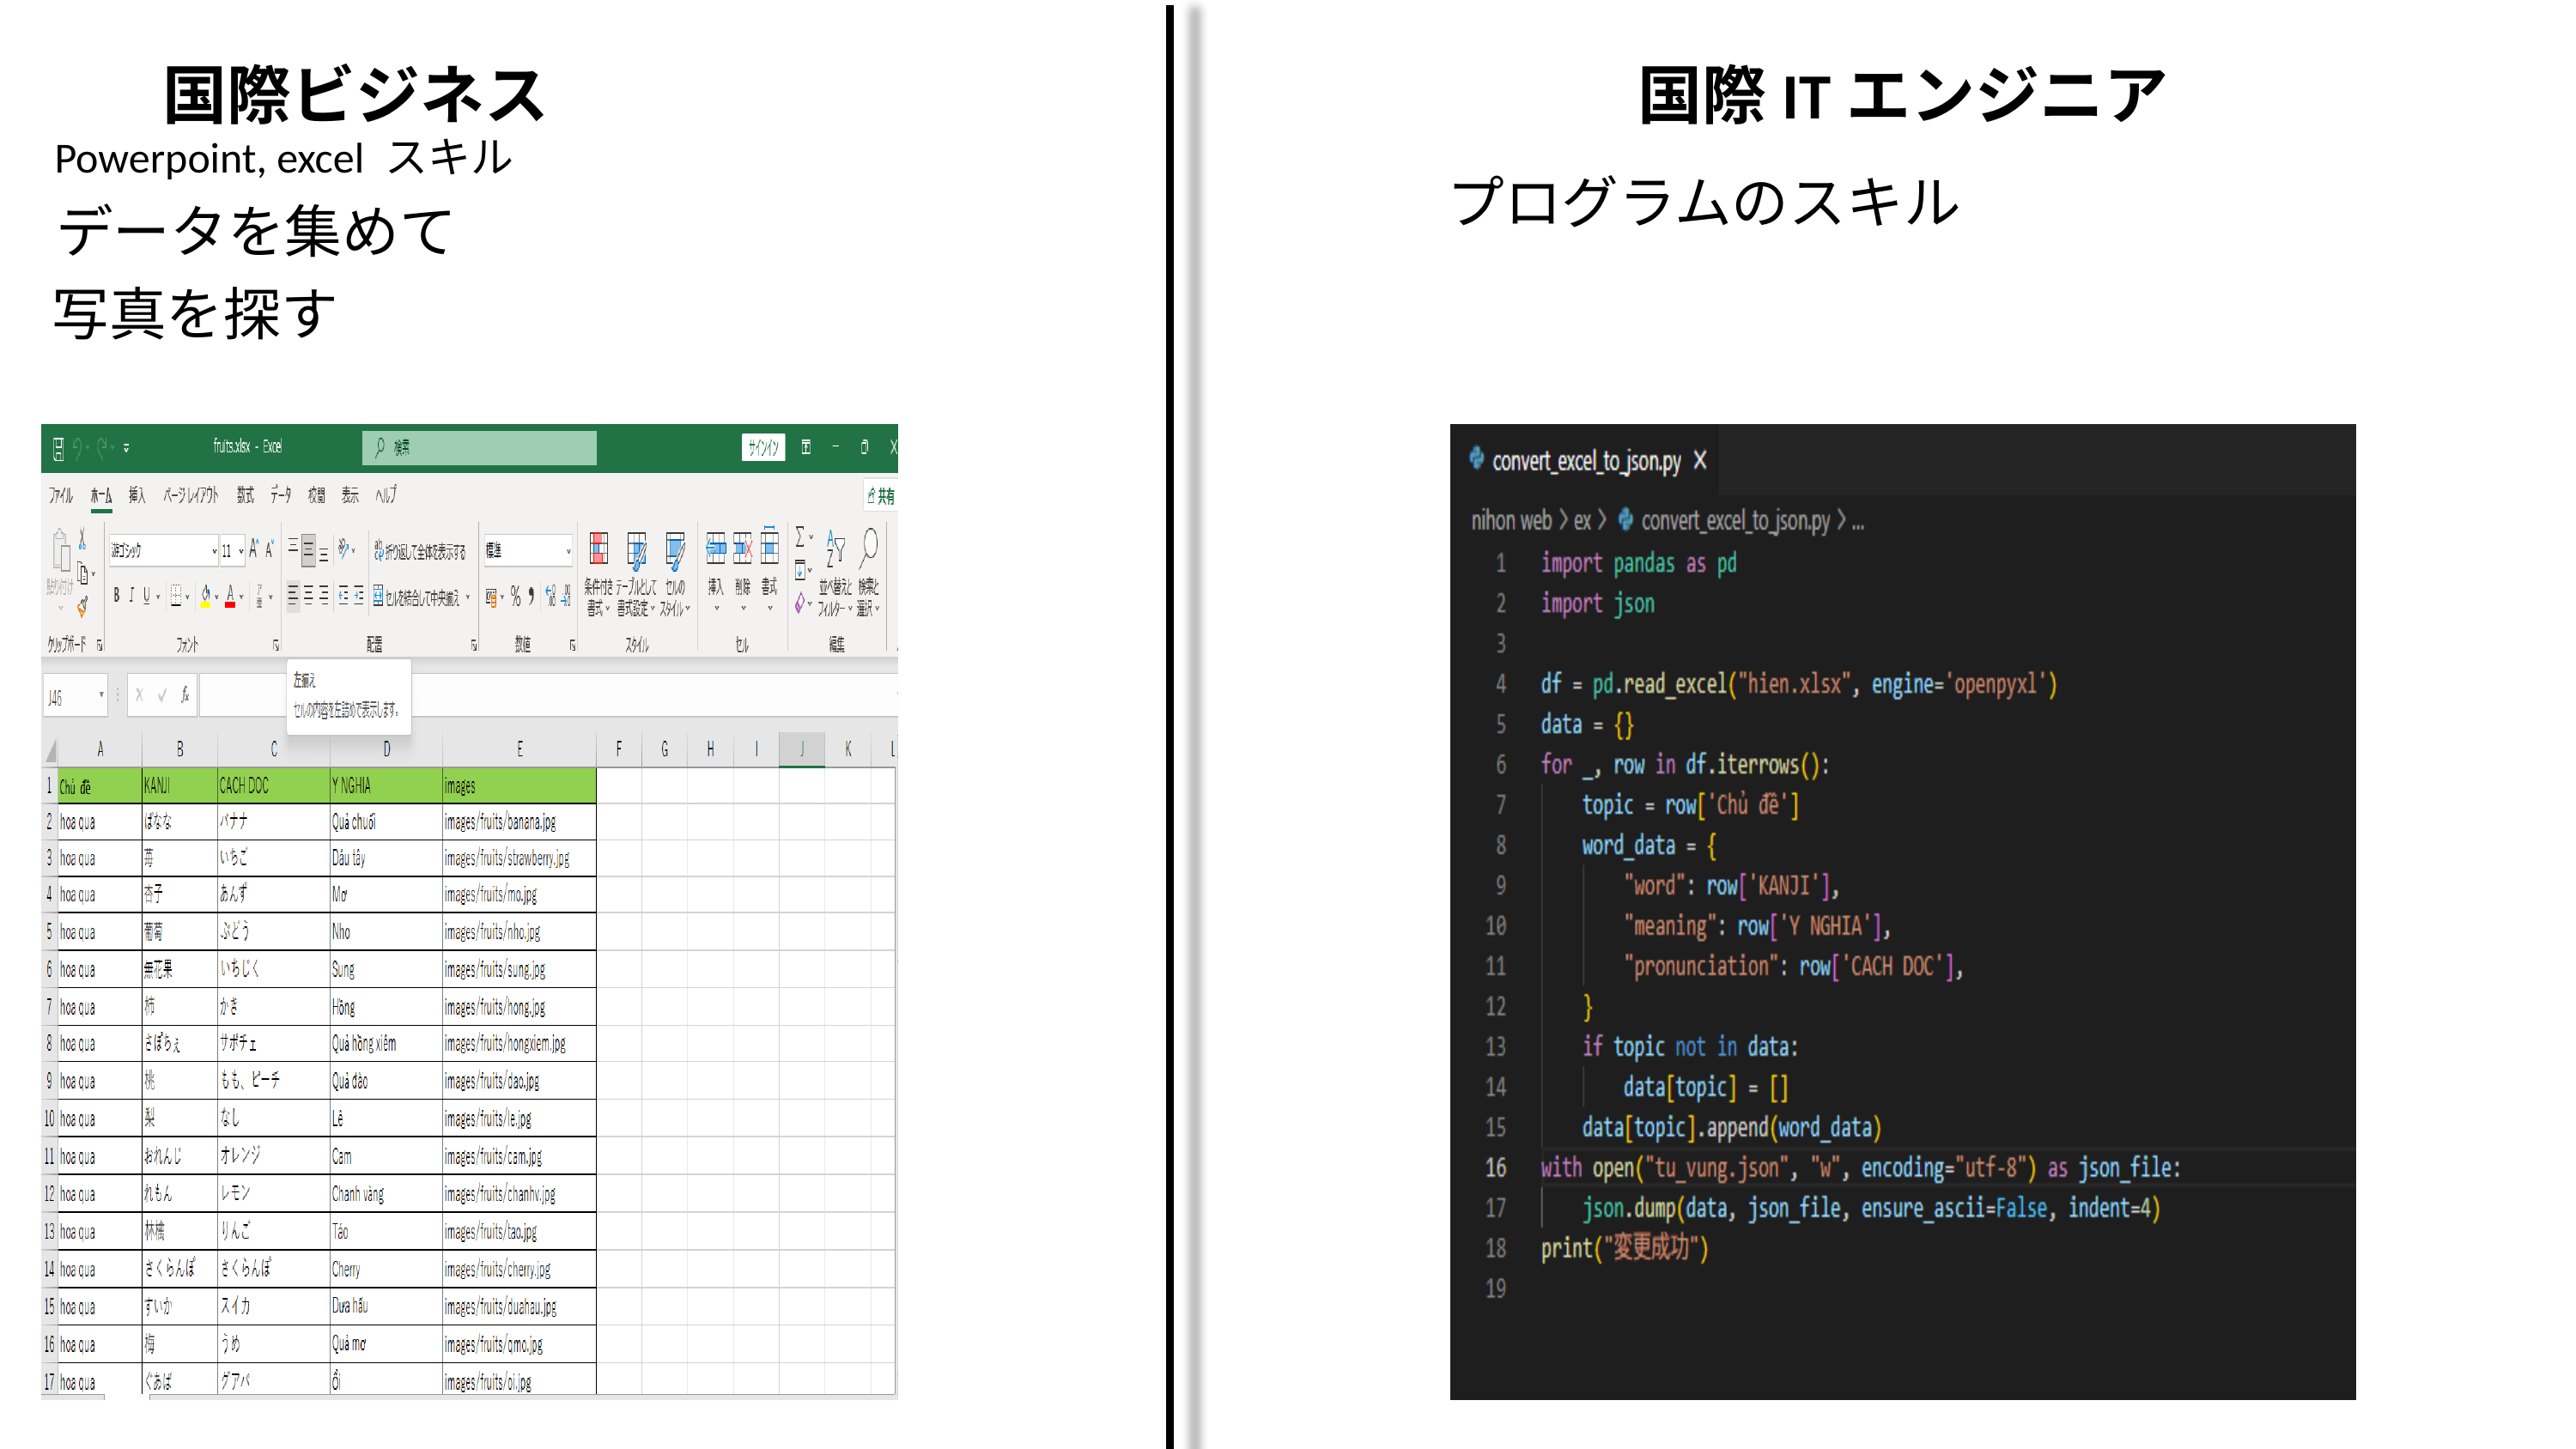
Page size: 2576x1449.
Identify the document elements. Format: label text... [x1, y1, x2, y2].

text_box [41, 124, 580, 355]
picture [41, 423, 898, 1400]
text_box 国際ITエンジニア [1625, 48, 2182, 138]
text_box プログラムのスキル [1434, 159, 1974, 241]
text_box 国際ビジネス [149, 48, 562, 122]
picture [1449, 423, 2357, 1400]
